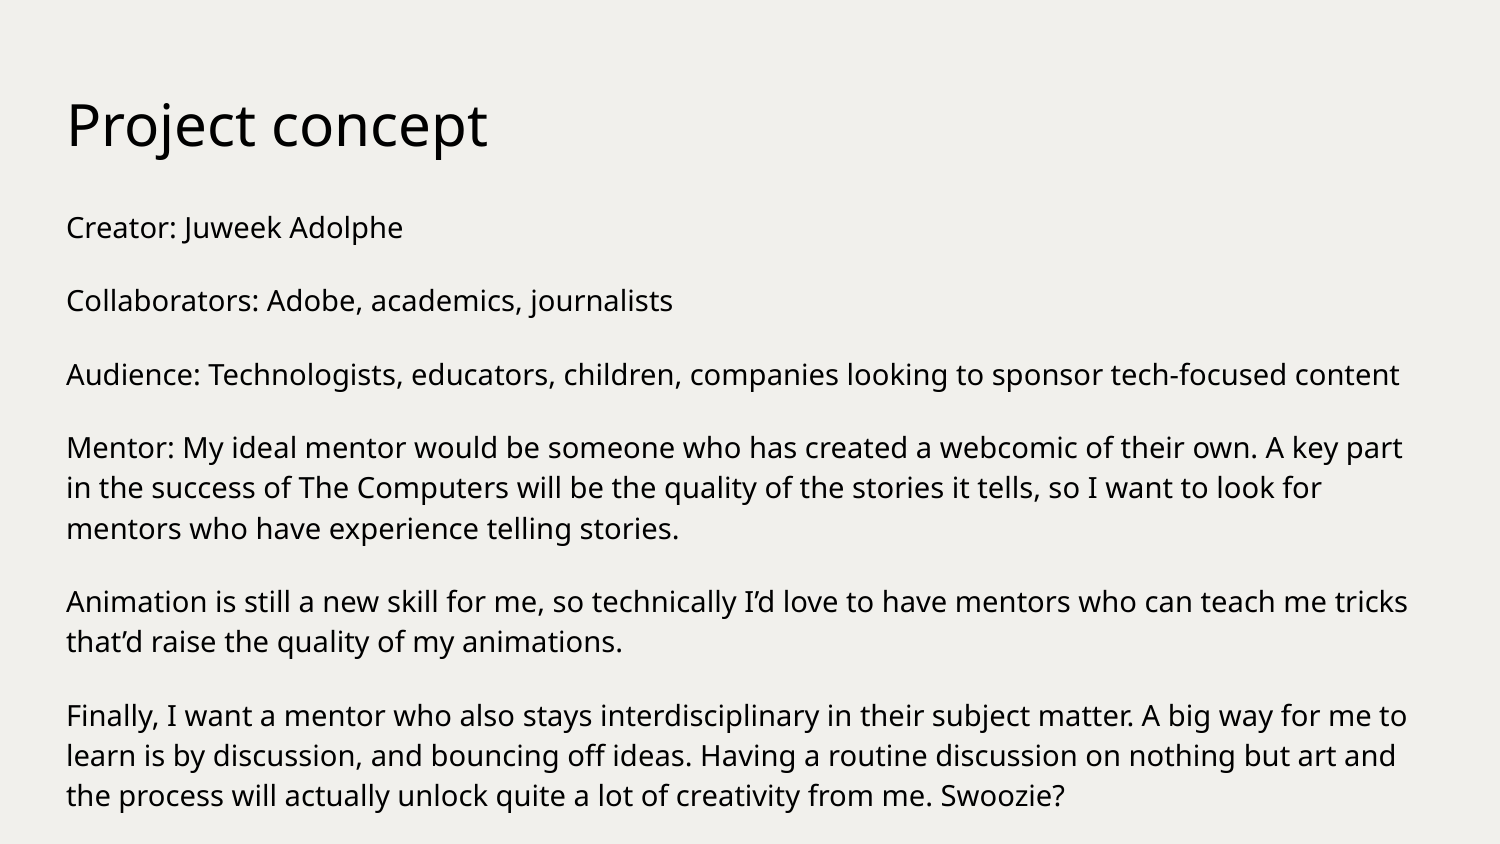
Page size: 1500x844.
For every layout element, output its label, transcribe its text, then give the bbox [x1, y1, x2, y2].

title Project concept [51, 72, 1449, 167]
list Creator: Juweek Adolphe Collaborators: Adobe, academics, journalists Audience: Technologists, educators, children, companies looking to sponsor tech-focused content Mentor: My ideal mentor would be someone who has created a webcomic of their own. A key part in the success of The Computers will be the quality of the stories it tells, so I want to look for mentors who have experience telling stories. Animation is still a new skill for me, so technically I’d love to have mentors who can teach me tricks that’d raise the quality of my animations. Finally, I want a mentor who also stays interdisciplinary in their subject matter. A big way for me to learn is by discussion, and bouncing off ideas. Having a routine discussion on nothing but art and the process will actually unlock quite a lot of creativity from me. Swoozie? [51, 189, 1449, 844]
